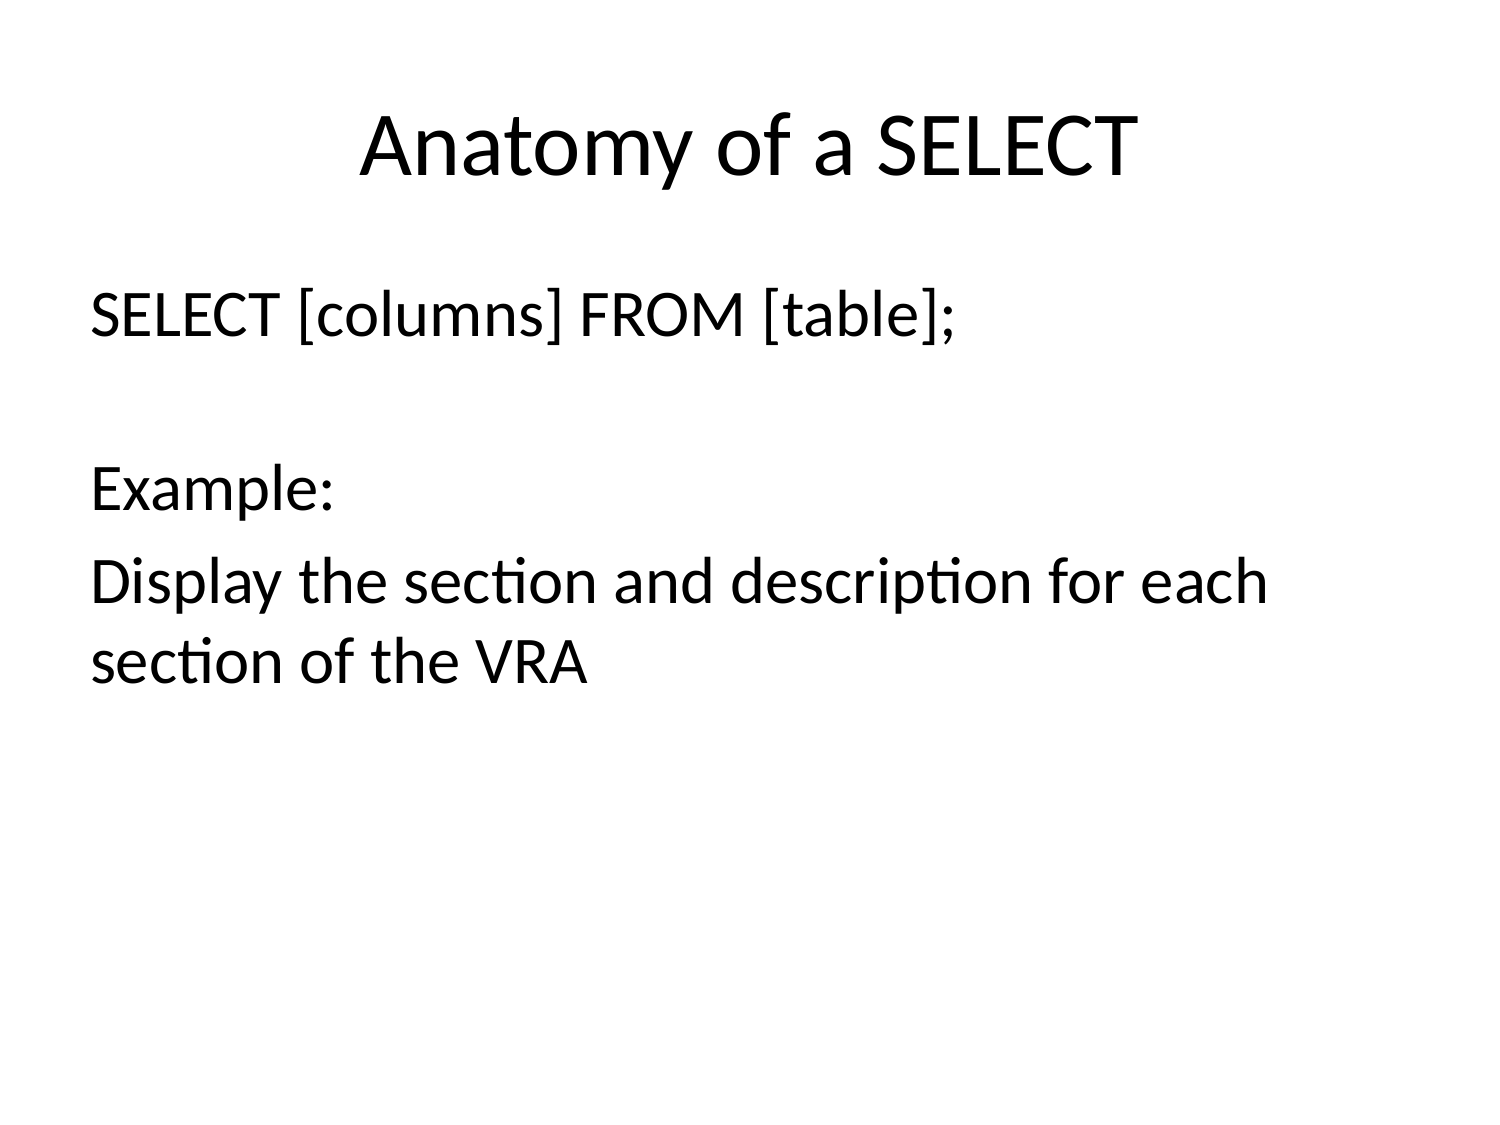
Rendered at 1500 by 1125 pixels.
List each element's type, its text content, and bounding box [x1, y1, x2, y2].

list SELECT [columns] FROM [table]; Example: Display the section and description for each section of the VRA [75, 262, 1425, 1005]
title Anatomy of a SELECT [75, 45, 1425, 233]
